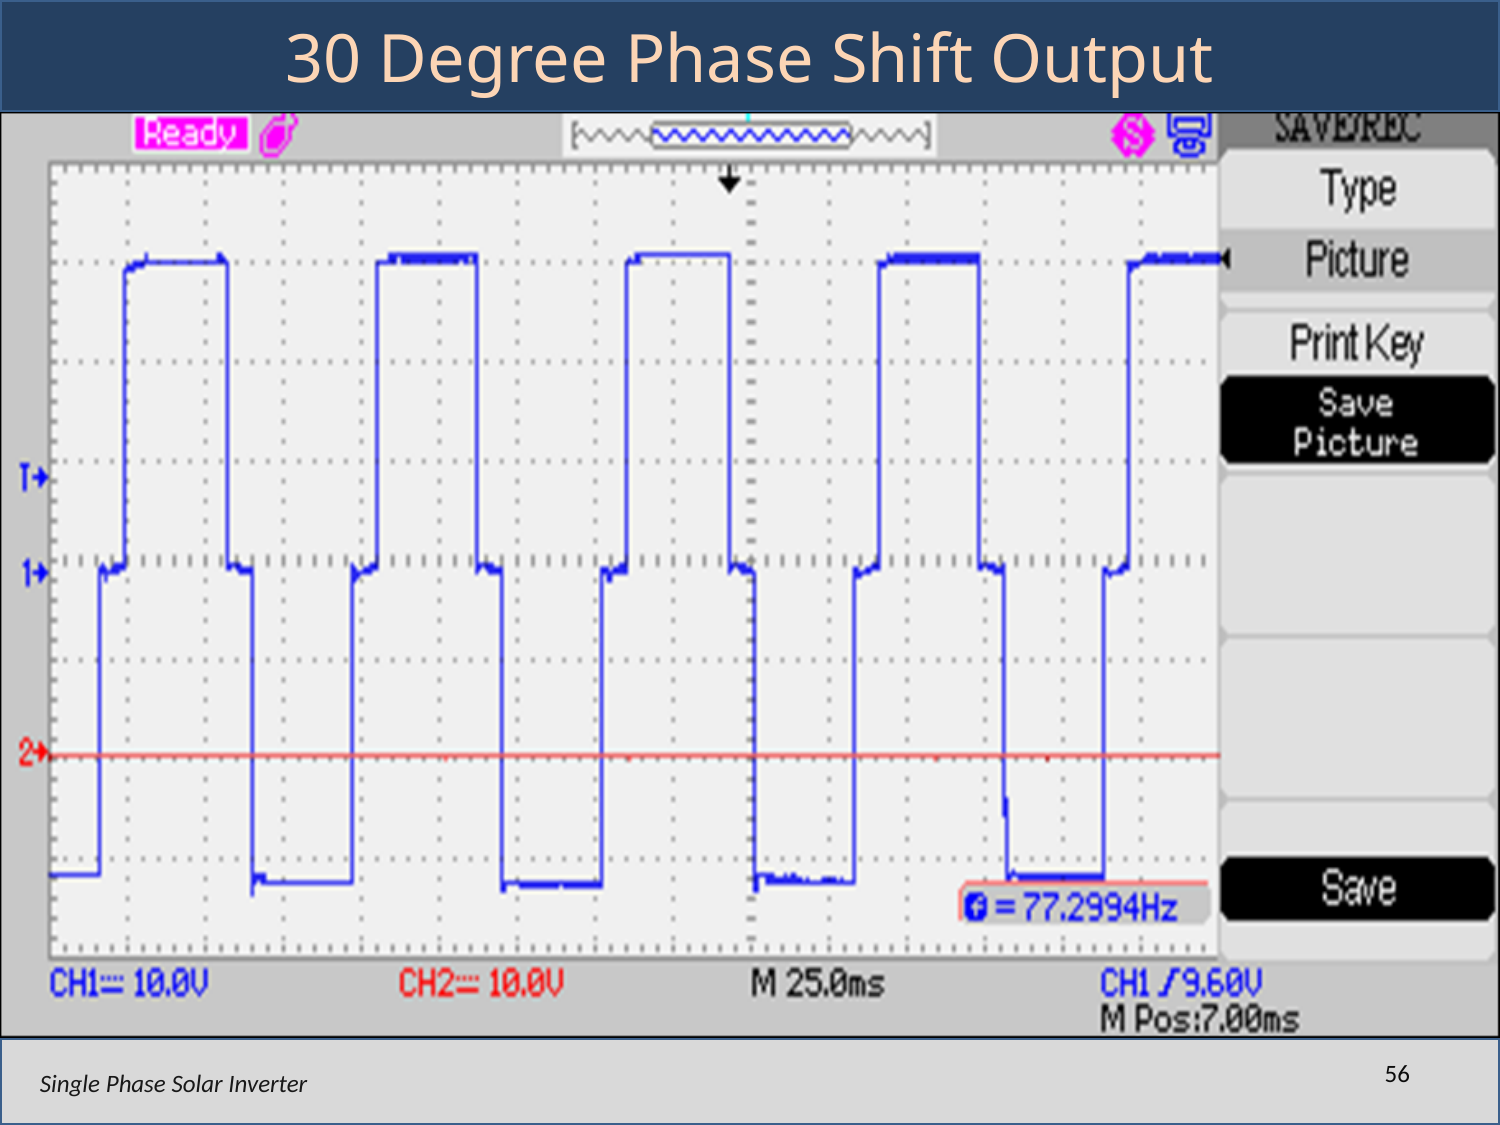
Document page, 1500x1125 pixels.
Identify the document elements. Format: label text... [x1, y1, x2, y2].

footer Single Phase Solar Inverter [24, 1052, 500, 1113]
title 30 Degree Phase Shift Output [75, 0, 1425, 110]
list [0, 112, 1500, 1038]
slide_number 56 [1275, 1046, 1425, 1103]
